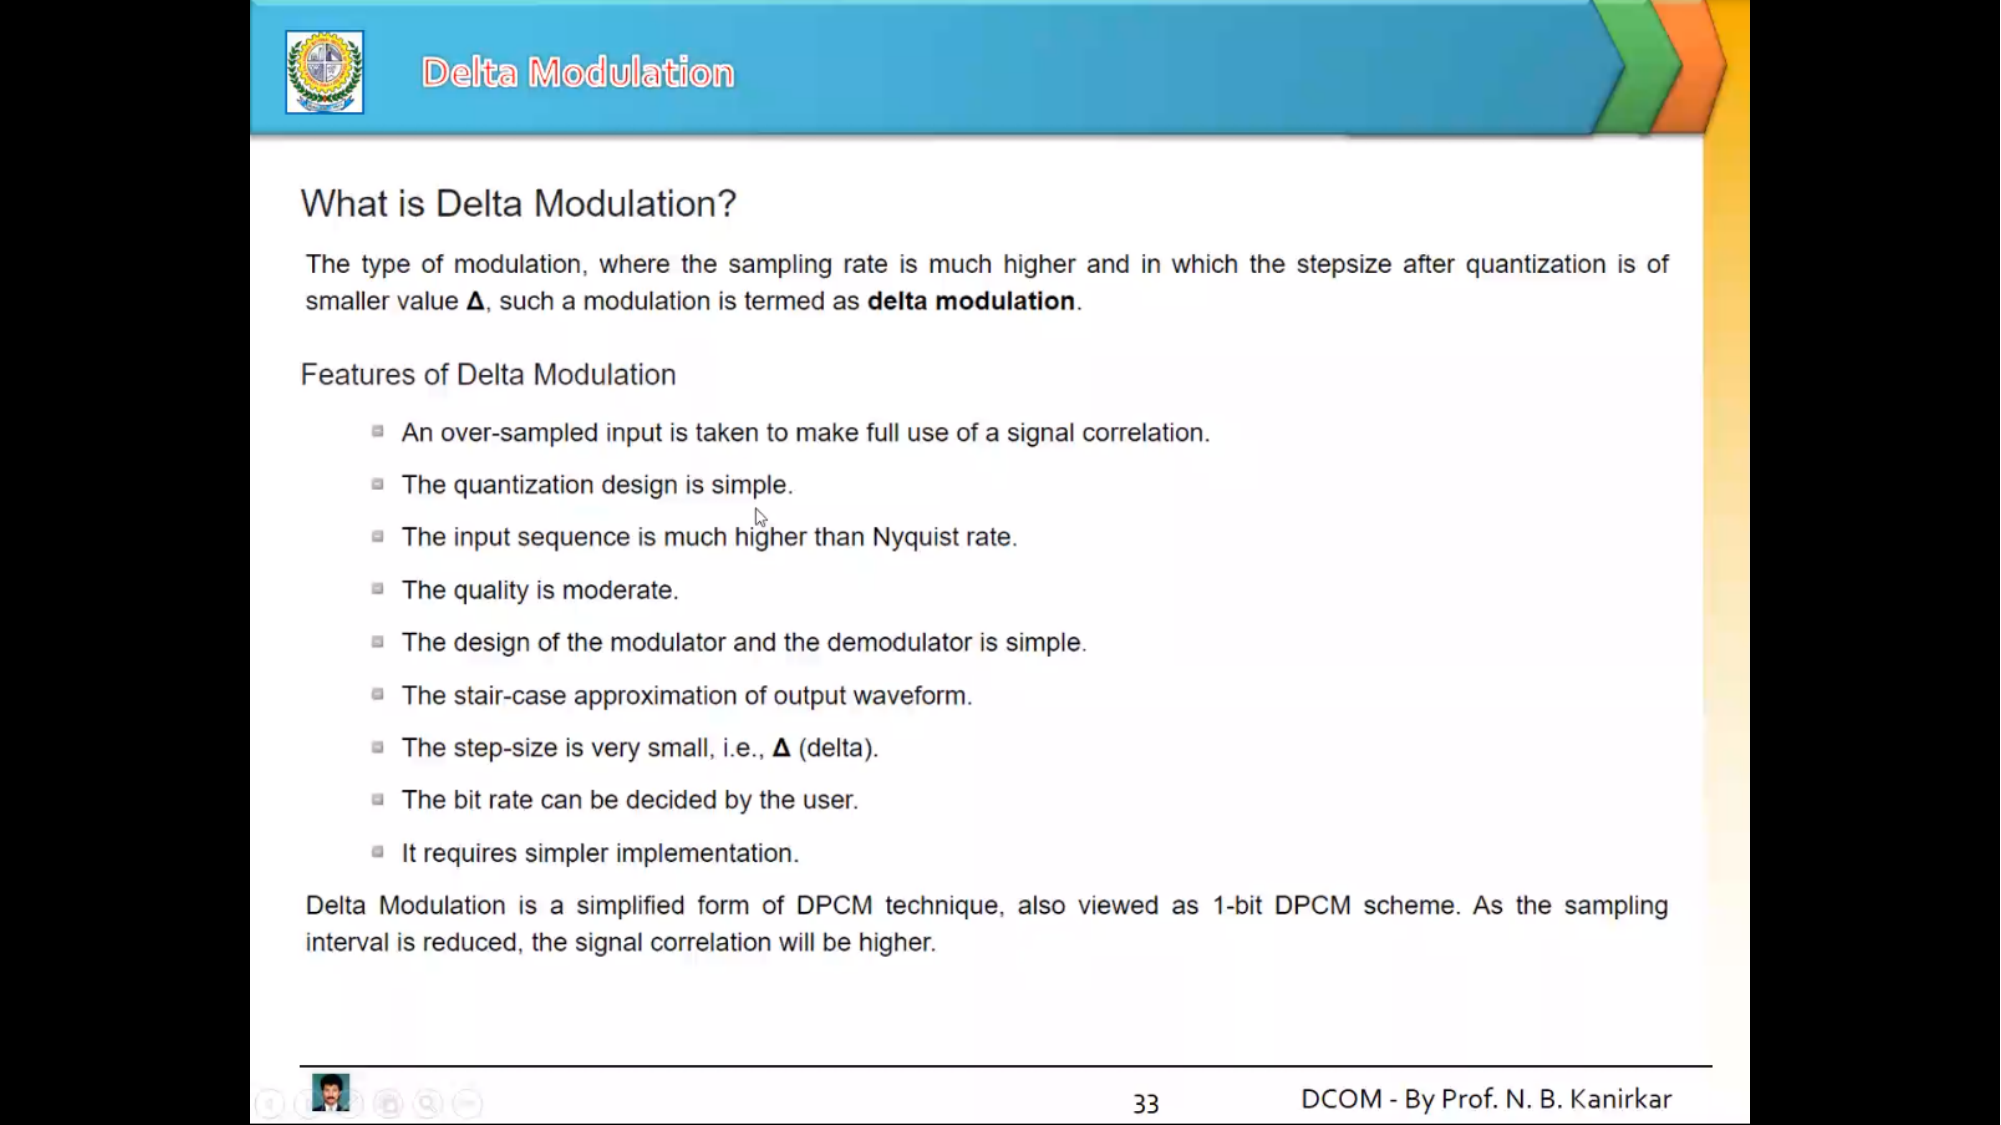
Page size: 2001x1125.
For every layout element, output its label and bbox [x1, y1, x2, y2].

picture [250, 0, 1750, 1125]
